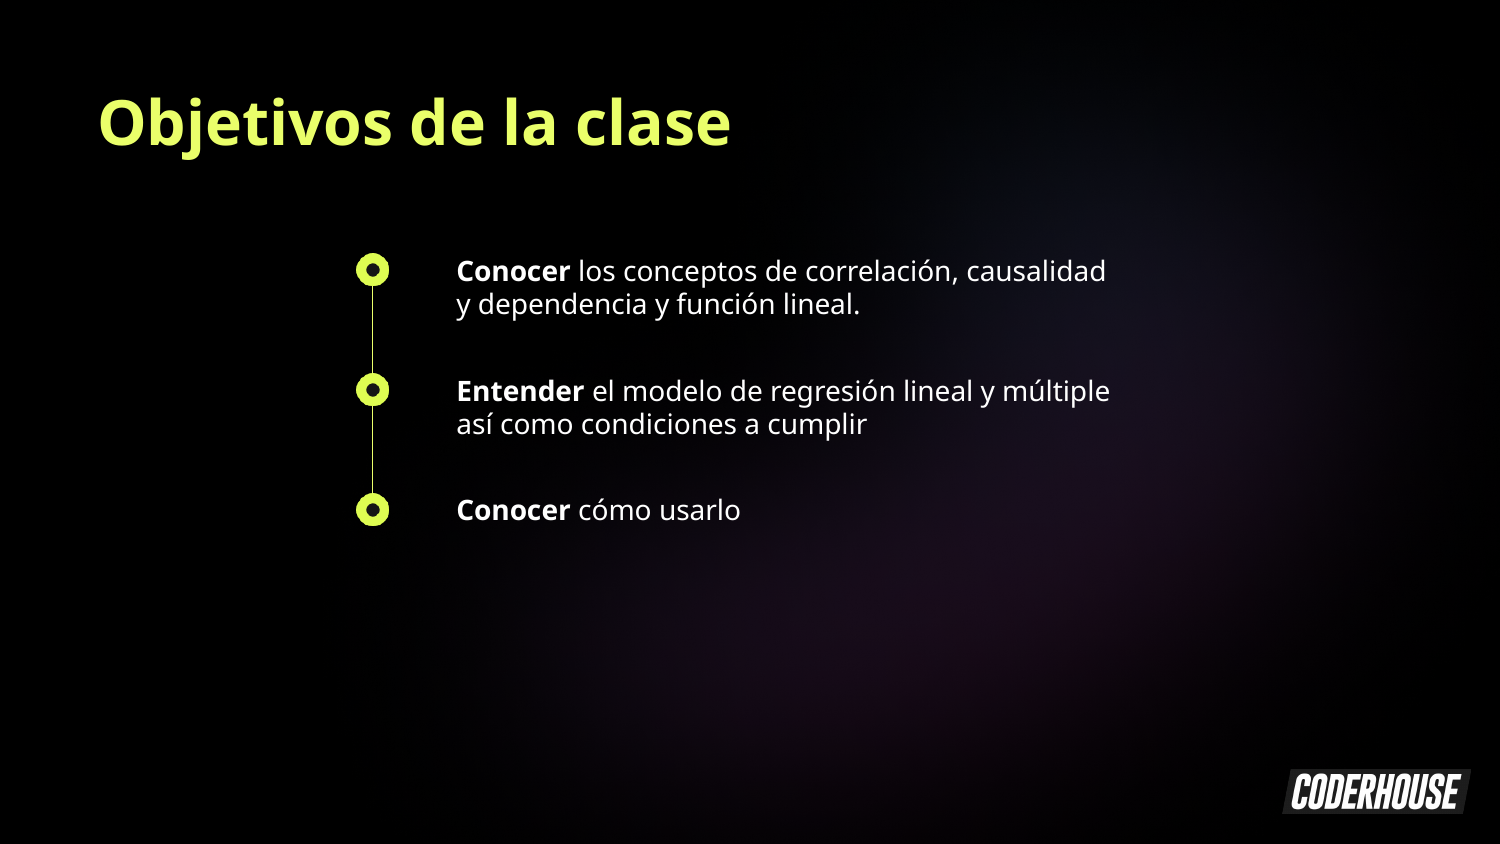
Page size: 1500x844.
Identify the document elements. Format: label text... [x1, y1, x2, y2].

text_box Entender el modelo de regresión lineal y múltiple así como condiciones a cumplir [441, 357, 1144, 456]
text_box Conocer cómo usarlo [441, 477, 1144, 542]
text_box Conocer los conceptos de correlación, causalidad y dependencia y función lineal. [441, 238, 1144, 336]
picture [0, 0, 1500, 844]
text_box Objetivos de la clase [82, 76, 1418, 175]
